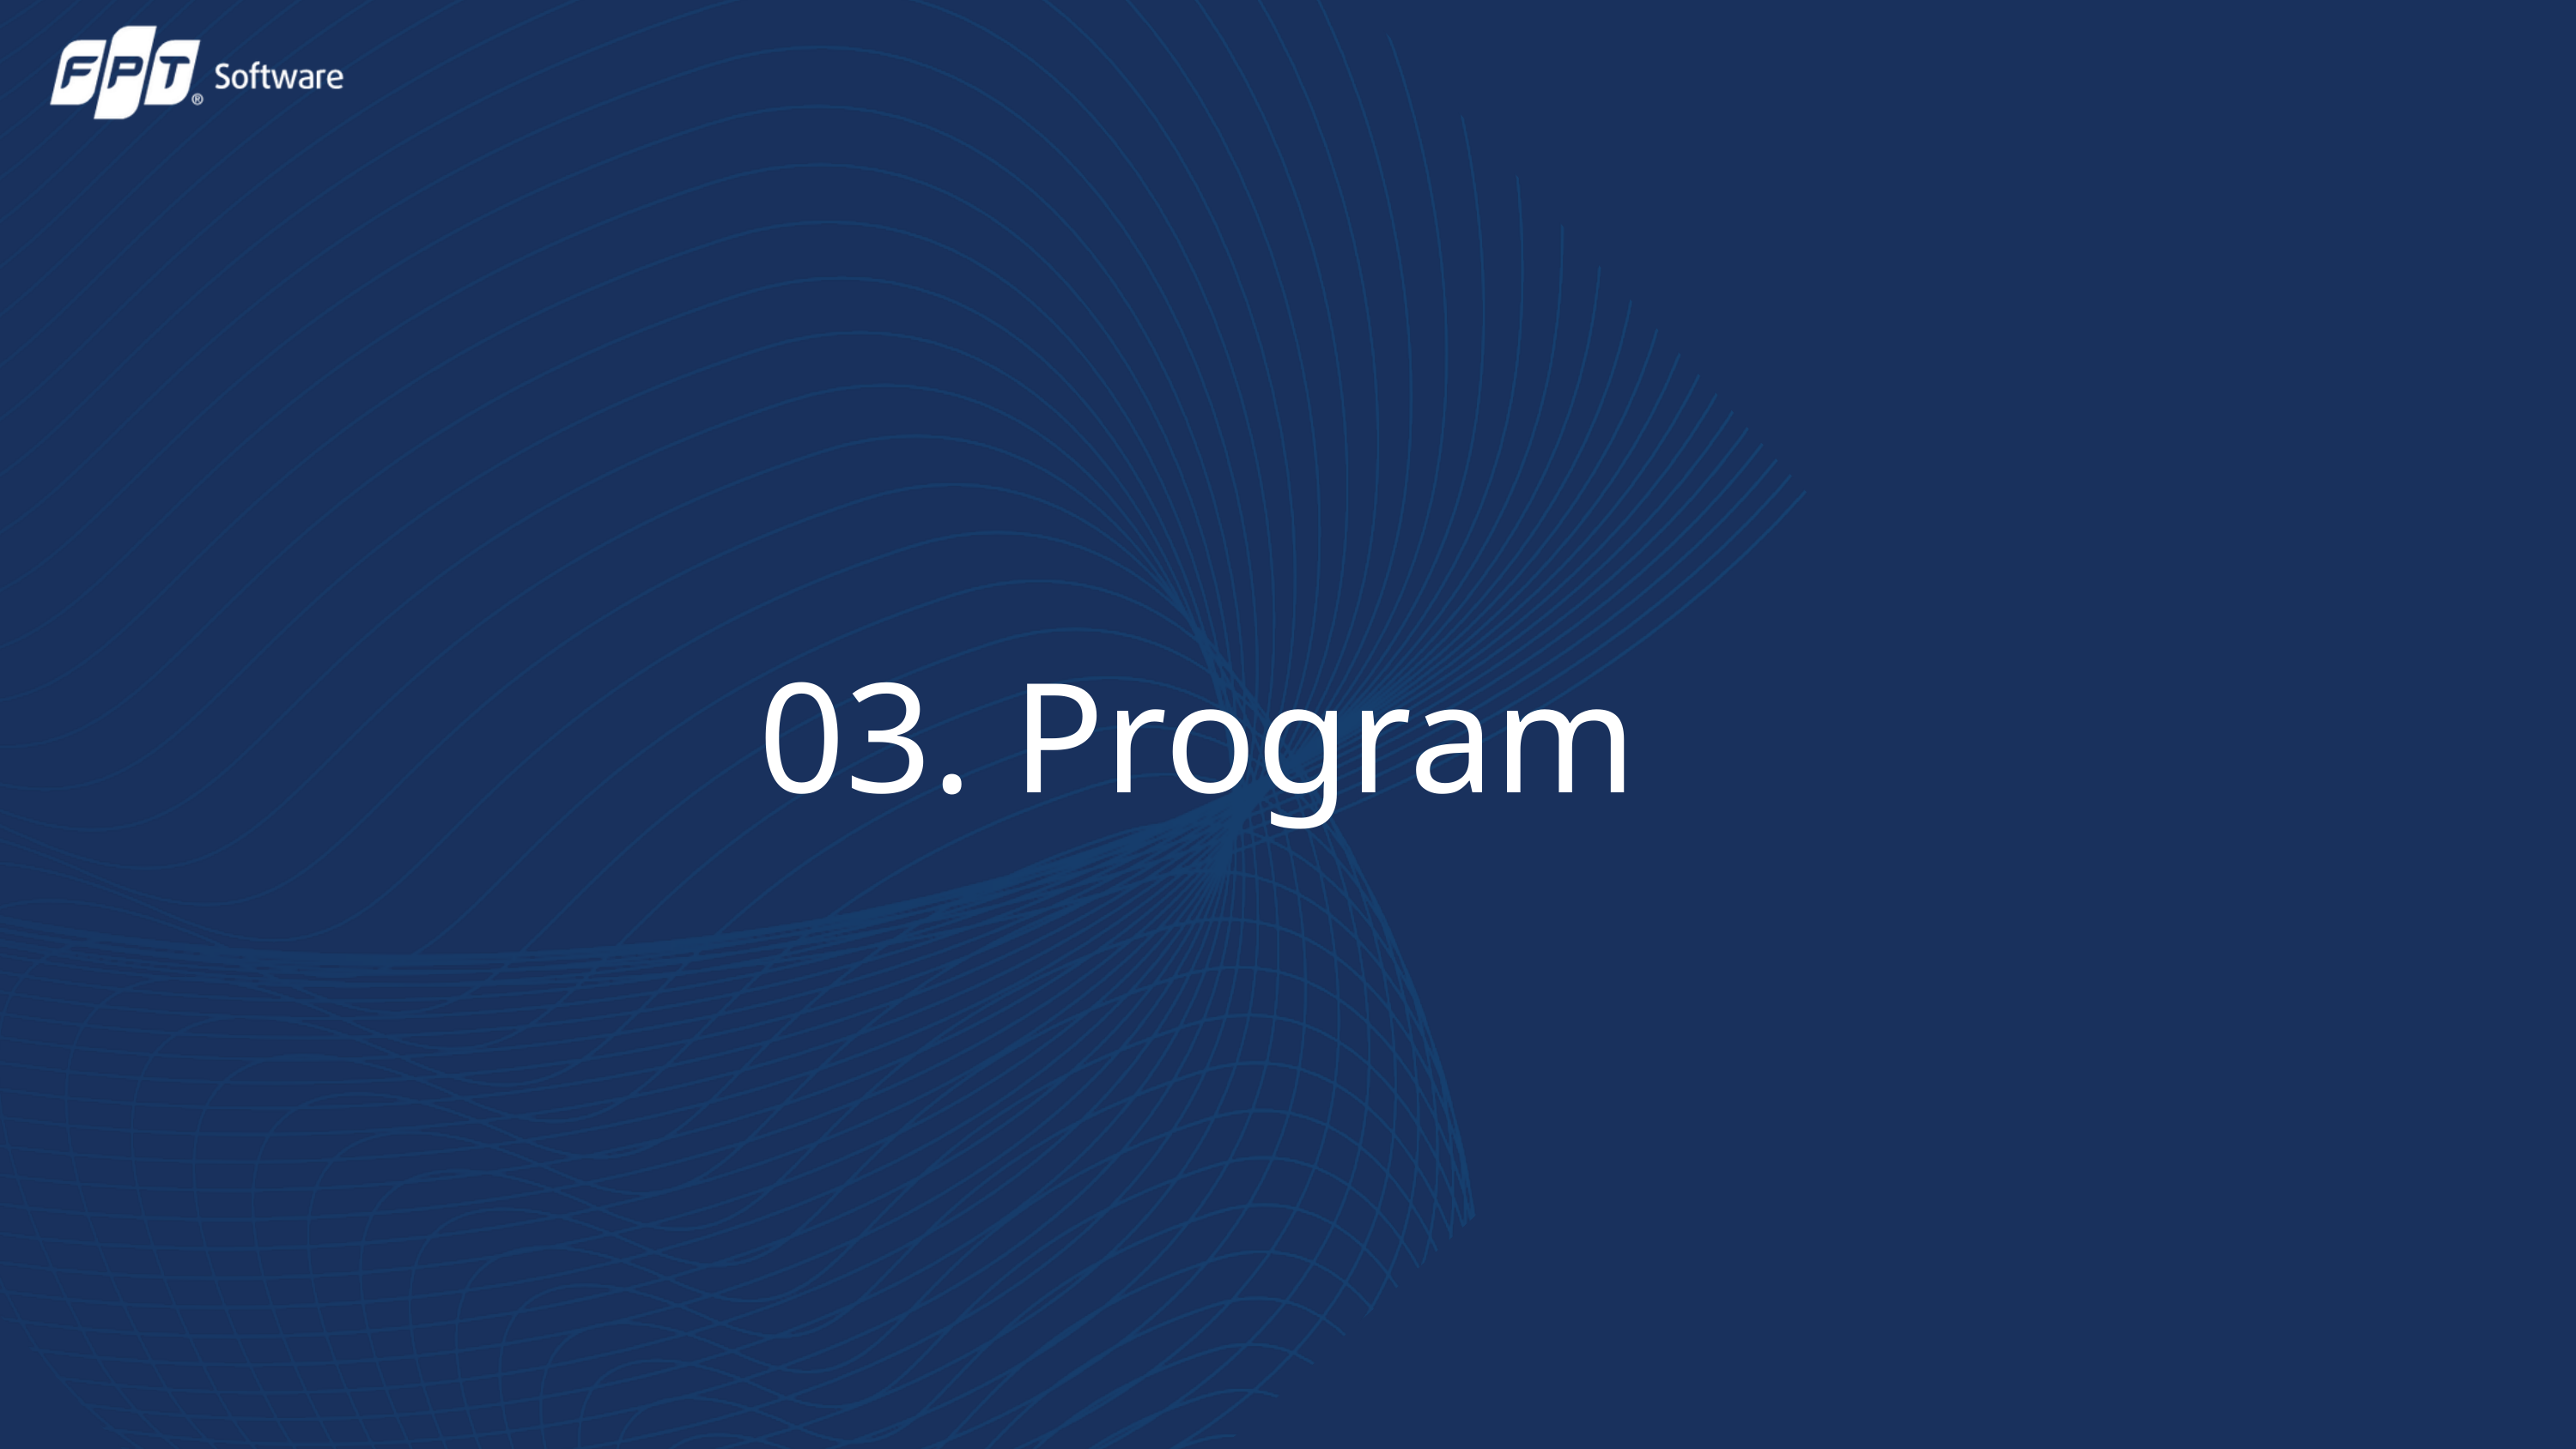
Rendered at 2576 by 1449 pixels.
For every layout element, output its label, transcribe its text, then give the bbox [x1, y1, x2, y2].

text_box 03. Program [758, 609, 1818, 823]
text_box [0, 0, 2016, 1449]
text_box [0, 0, 381, 145]
